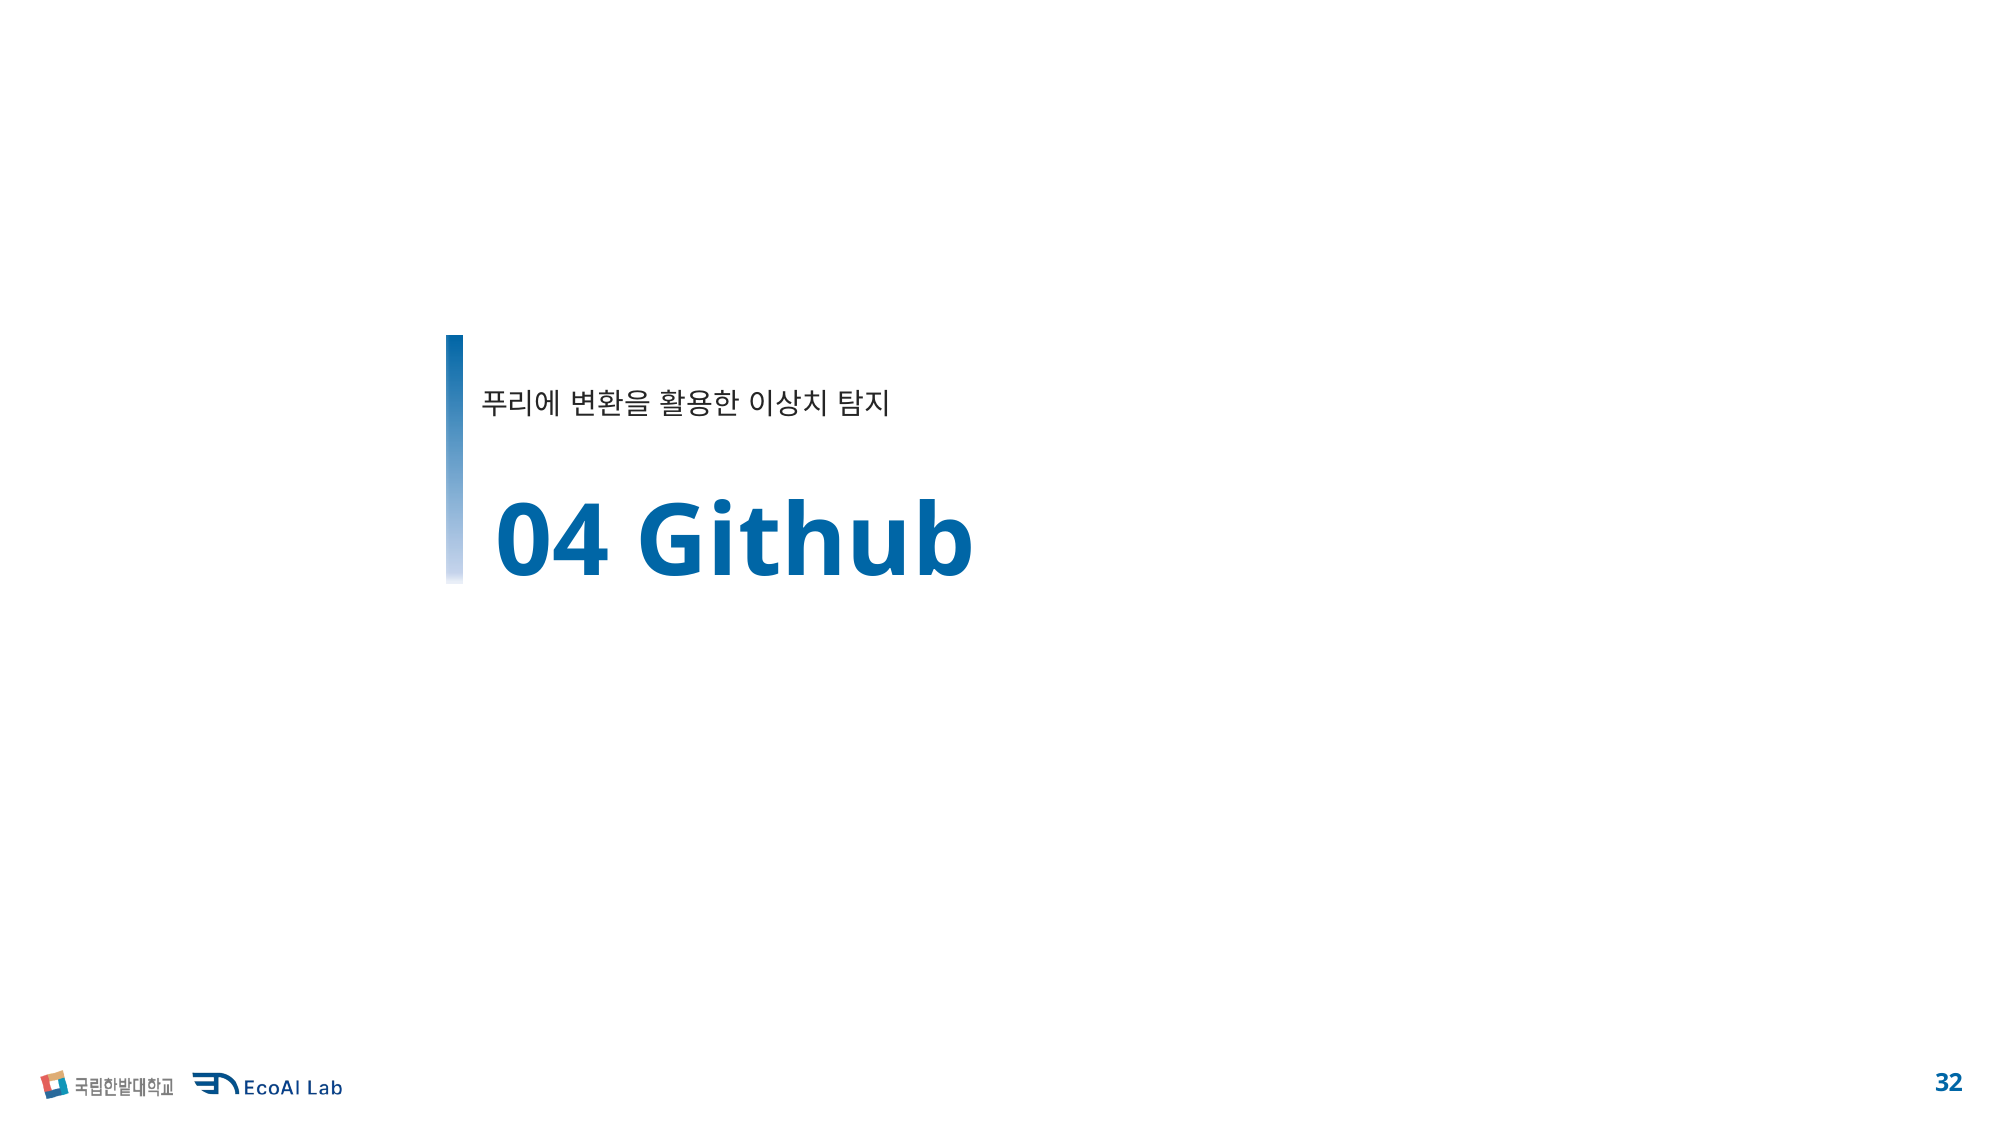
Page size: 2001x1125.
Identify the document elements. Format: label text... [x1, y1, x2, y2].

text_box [445, 334, 1525, 605]
picture [40, 1070, 173, 1099]
text_box 31 [1928, 1066, 1973, 1101]
picture [191, 1072, 342, 1095]
